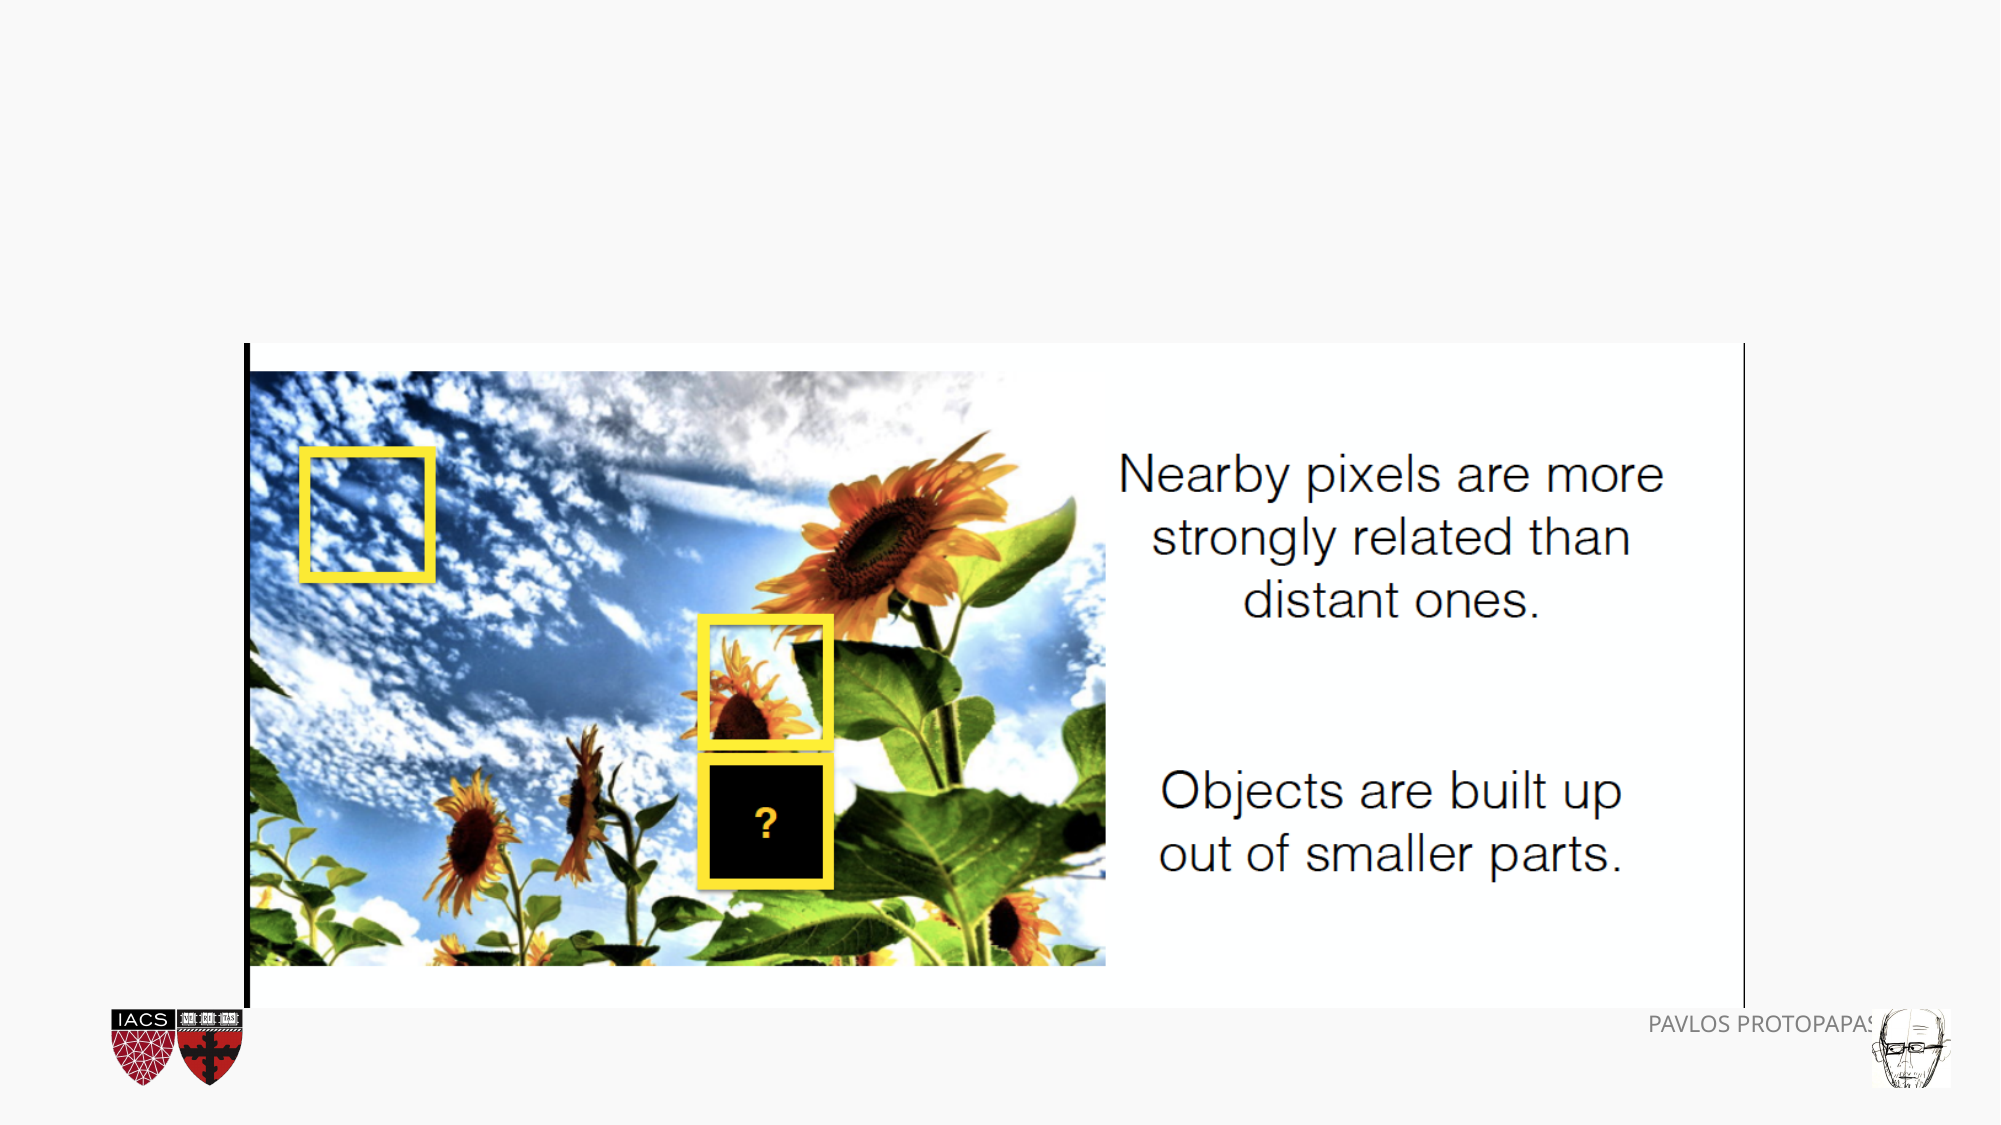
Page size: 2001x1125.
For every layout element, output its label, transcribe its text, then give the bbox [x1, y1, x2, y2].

title Images are Local and Hierarchical [99, 339, 1900, 465]
picture [1872, 1009, 1951, 1088]
picture [109, 1009, 243, 1086]
picture [244, 343, 1745, 1008]
